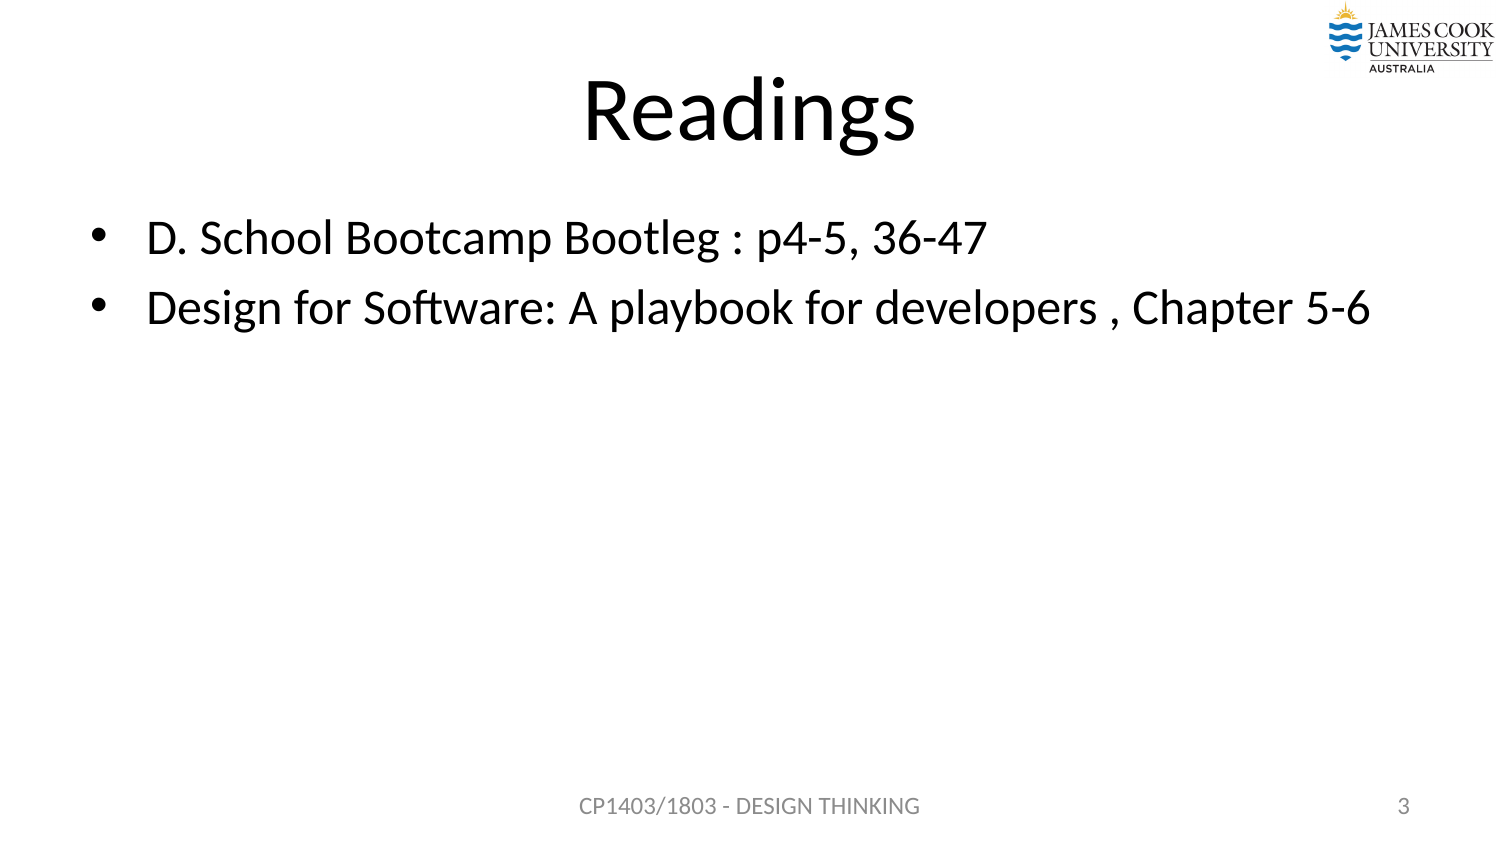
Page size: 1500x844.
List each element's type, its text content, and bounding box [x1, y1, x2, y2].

slide_number 3 [1074, 782, 1425, 827]
picture [1324, 0, 1496, 78]
footer CP1403/1803 - DESIGN THINKING [512, 782, 988, 827]
list D. School Bootcamp Bootleg : p4-5, 36-47 Design for Software: A playbook for developers , Chapter 5-6 [75, 196, 1425, 754]
title Readings [75, 33, 1425, 175]
